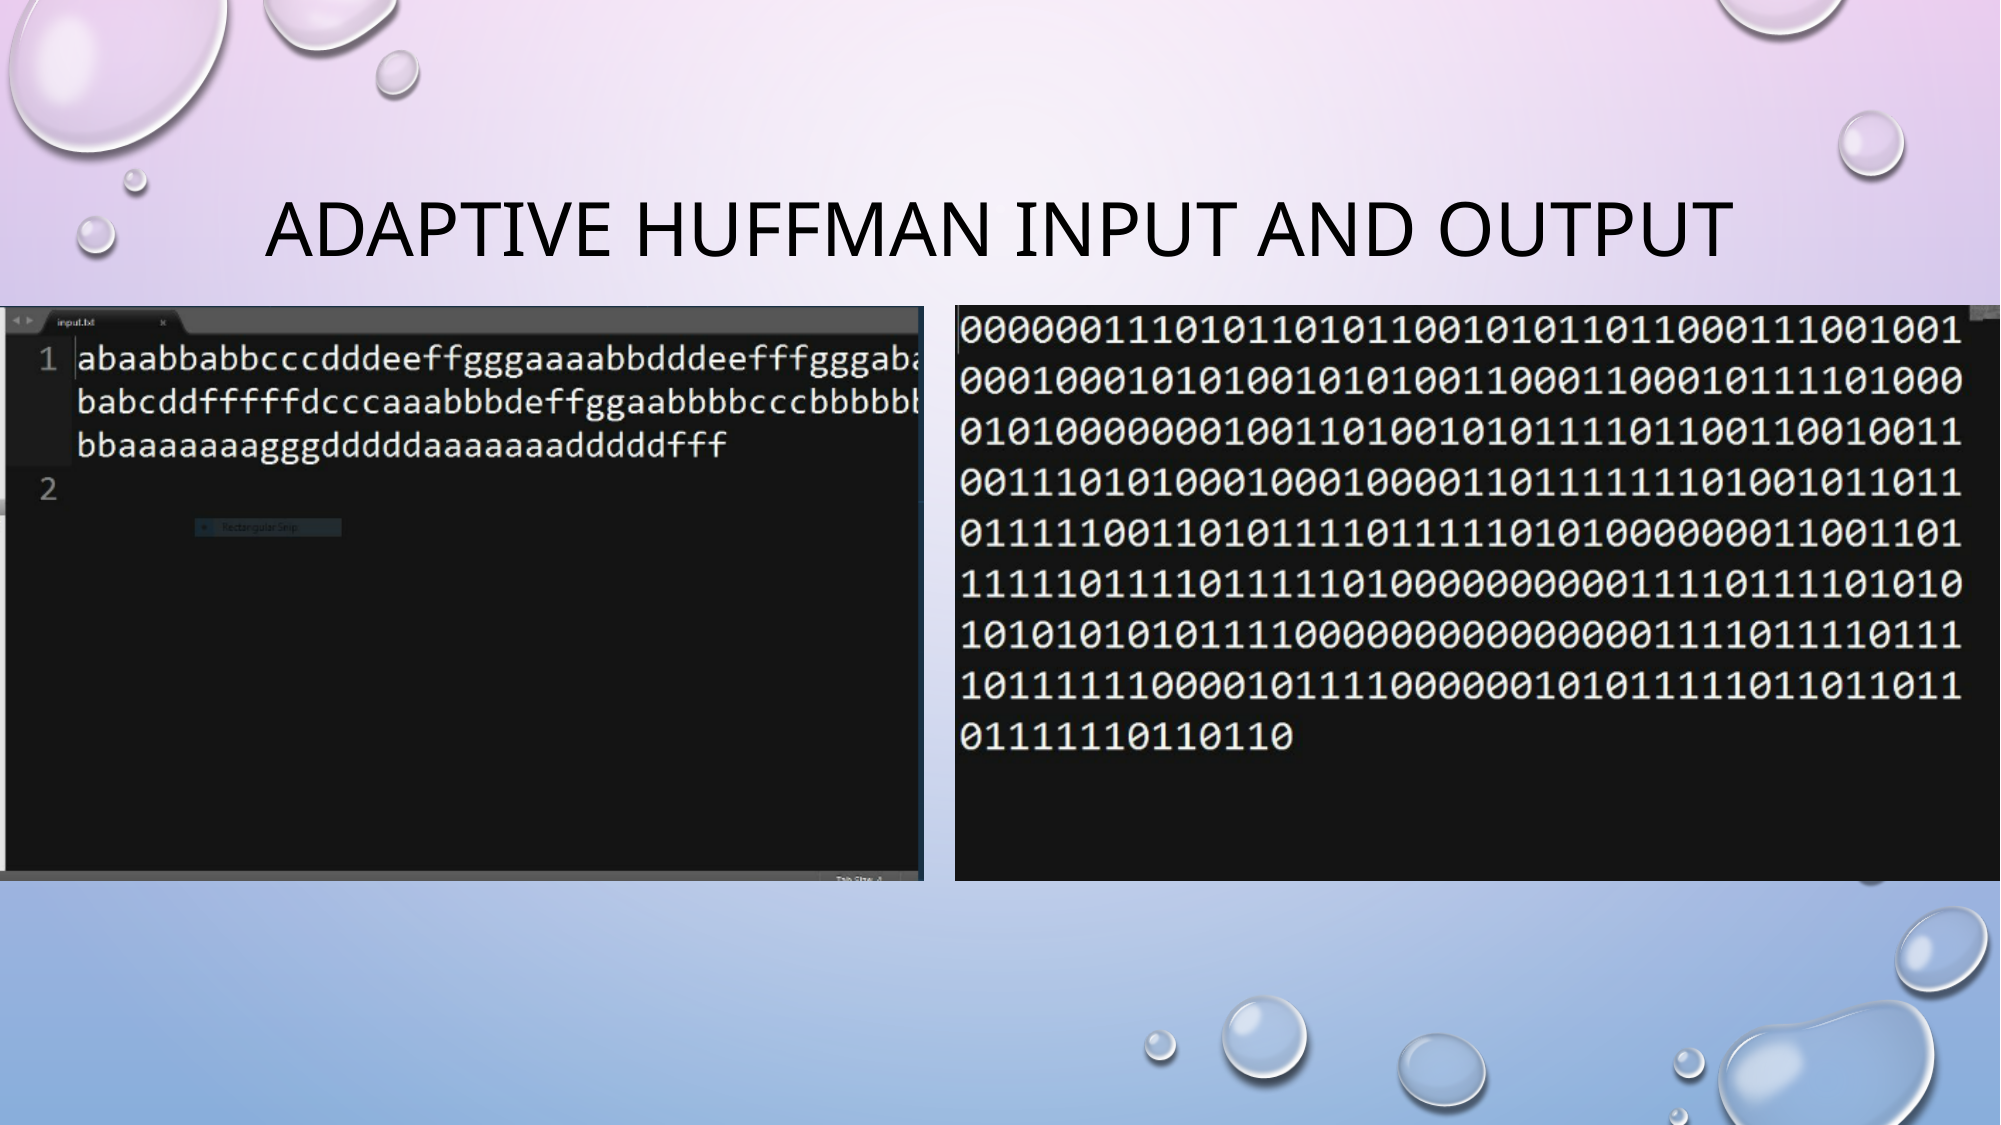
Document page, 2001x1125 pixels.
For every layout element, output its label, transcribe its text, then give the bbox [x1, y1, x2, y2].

picture [0, 0, 2000, 1125]
title Adaptive Huffman input and output [149, 101, 1851, 364]
